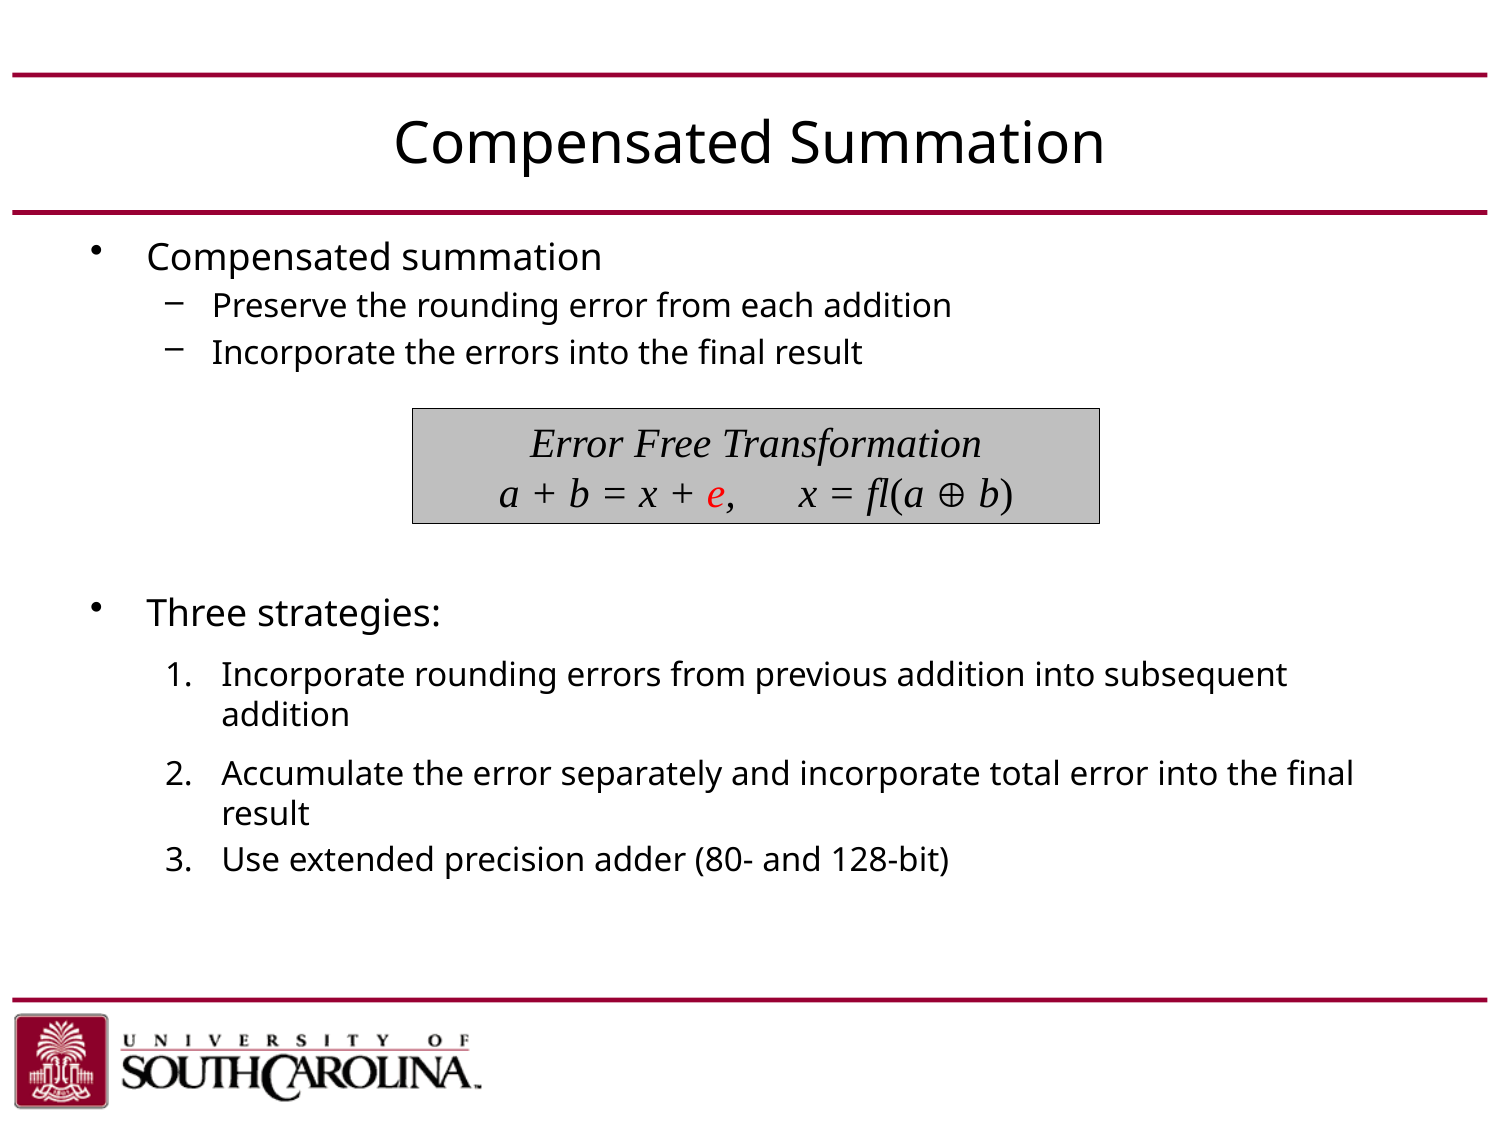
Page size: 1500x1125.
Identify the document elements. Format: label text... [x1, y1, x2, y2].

title Compensated Summation [74, 74, 1426, 206]
list Compensated summation Preserve the rounding error from each addition Incorporate the errors into the final result Three strategies: Incorporate rounding errors from previous addition into subsequent addition Accumulate the error separately and incorporate total error into the final result Use extended precision adder (80- and 128-bit) [74, 224, 1426, 988]
picture [12, 1012, 488, 1112]
